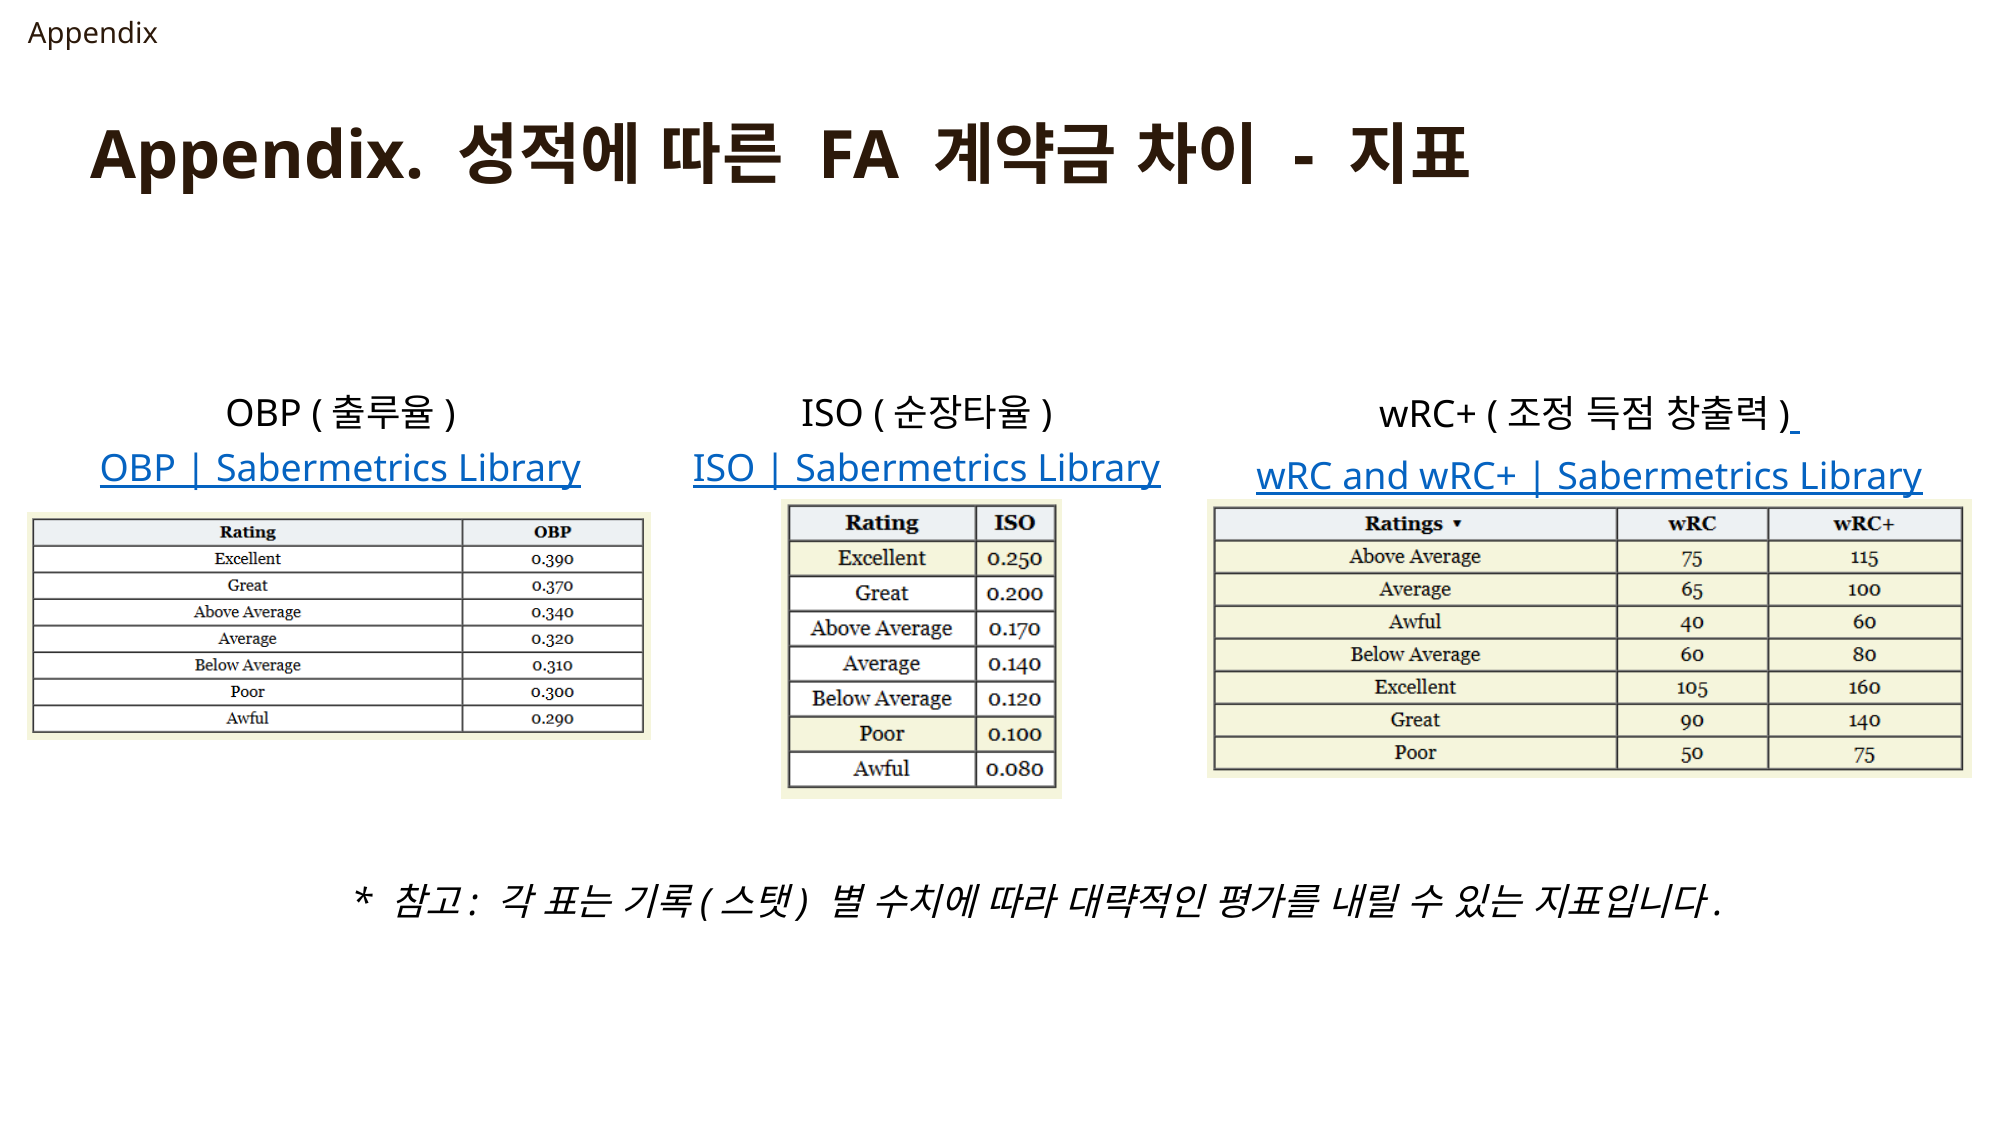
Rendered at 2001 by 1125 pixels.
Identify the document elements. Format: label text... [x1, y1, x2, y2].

text_box Appendix. 성적에 따른 FA 계약금 차이 - 지표 [75, 104, 1746, 199]
text_box * 참고: 각 표는 기록(스탯) 별 수치에 따라 대략적인 평가를 내릴 수 있는 지표입니다. [0, 870, 2000, 931]
picture [27, 512, 651, 740]
text_box wRC+ (조정 득점 창출력) wRC and wRC+ | Sabermetrics Library [1164, 372, 1940, 511]
picture [1207, 499, 1973, 778]
text_box ISO (순장타율) ISO | Sabermetrics Library [615, 372, 1164, 503]
text_box Appendix [13, 7, 539, 57]
text_box OBP (출루율) OBP | Sabermetrics Library [0, 372, 615, 503]
picture [781, 499, 1062, 799]
